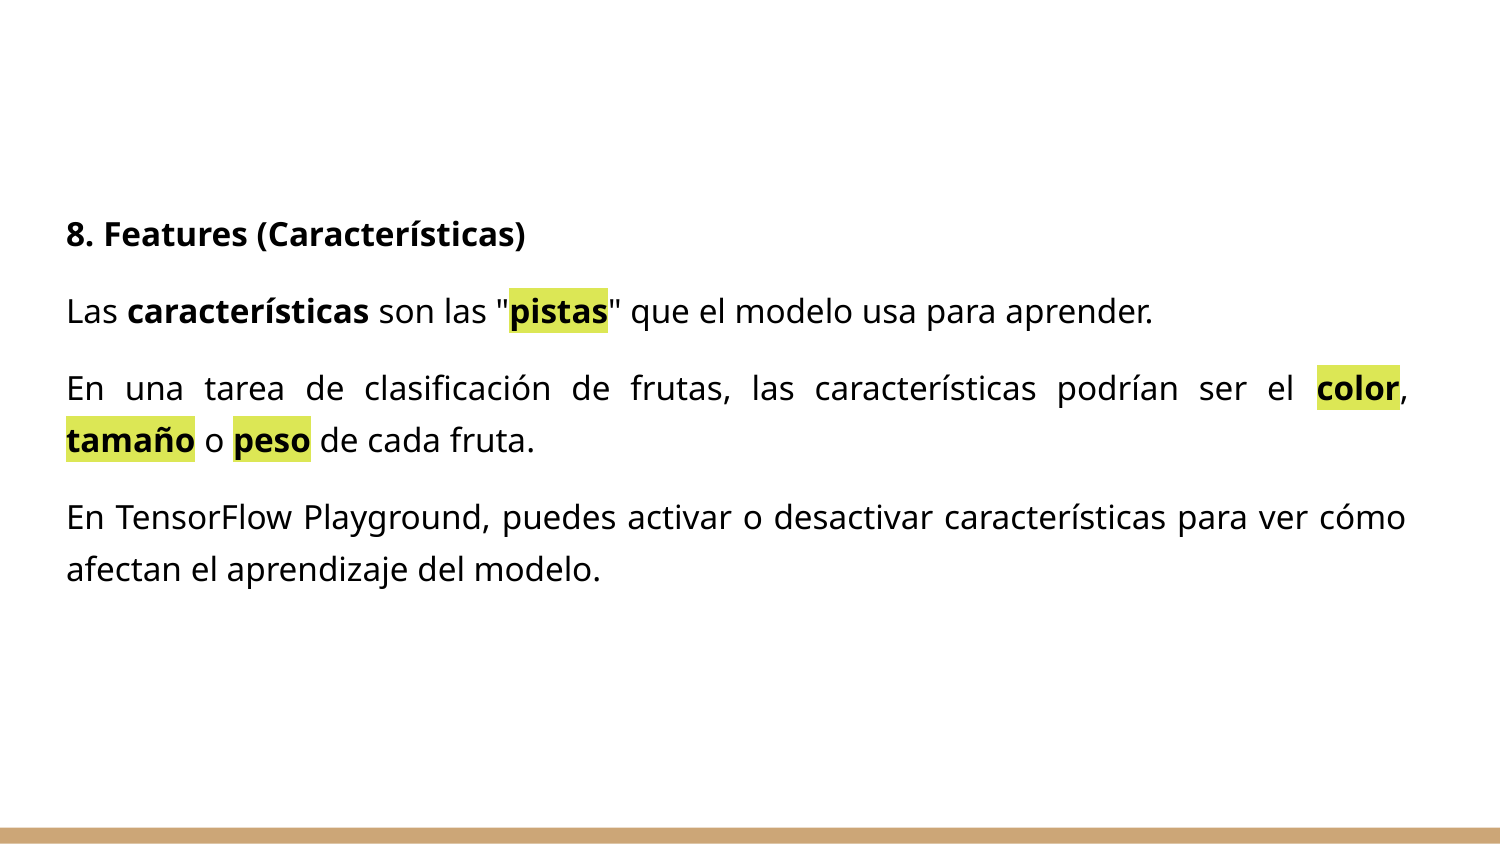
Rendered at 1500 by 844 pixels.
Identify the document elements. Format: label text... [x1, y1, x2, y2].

list 8. Features (Características) Las características son las "pistas" que el modelo usa para aprender. En una tarea de clasificación de frutas, las características podrían ser el color, tamaño o peso de cada fruta. En TensorFlow Playground, puedes activar o desactivar características para ver cómo afectan el aprendizaje del modelo. [51, 189, 1424, 750]
